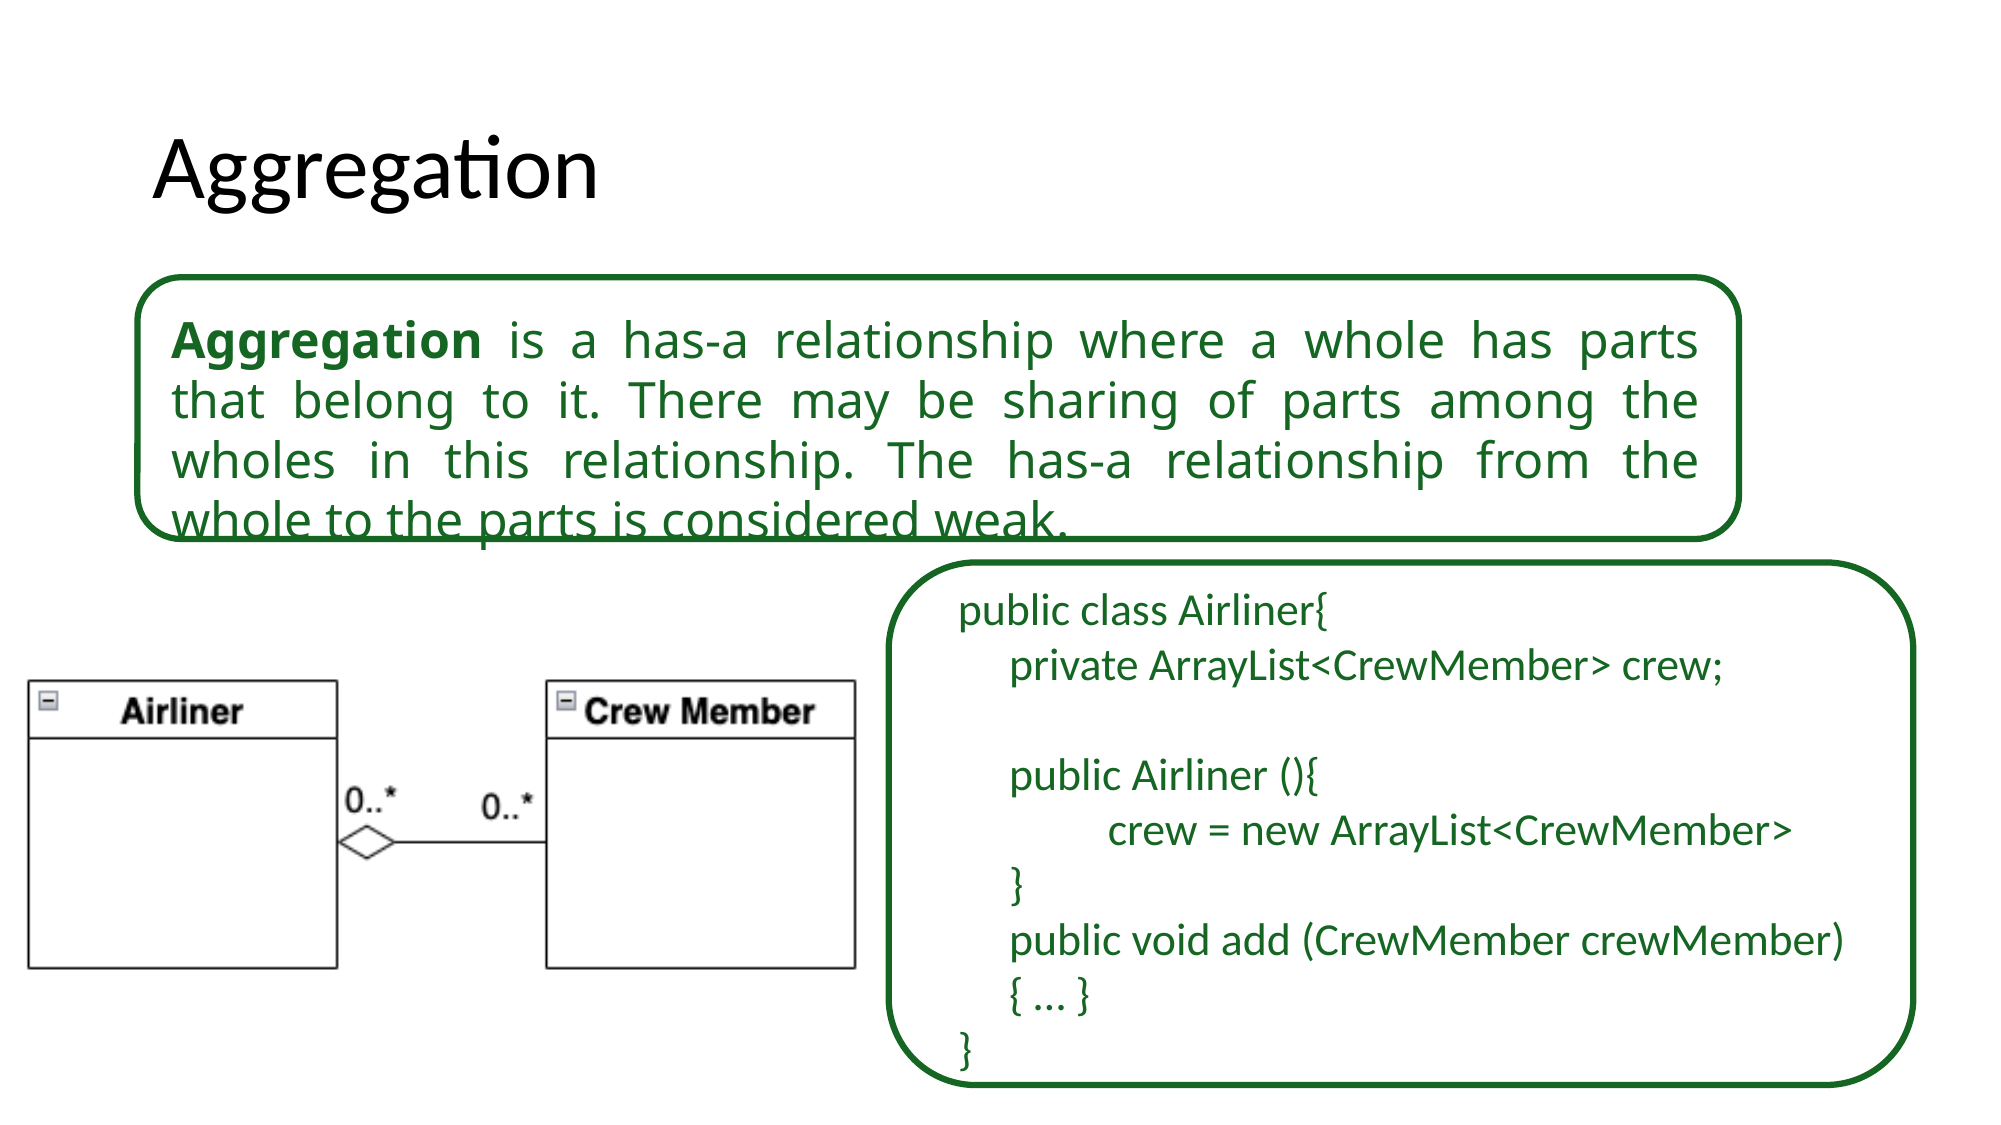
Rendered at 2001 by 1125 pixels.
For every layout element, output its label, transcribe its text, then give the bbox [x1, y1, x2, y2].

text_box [137, 276, 1740, 540]
title Aggregation [137, 59, 1863, 278]
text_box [888, 562, 1962, 1088]
picture [17, 666, 871, 981]
